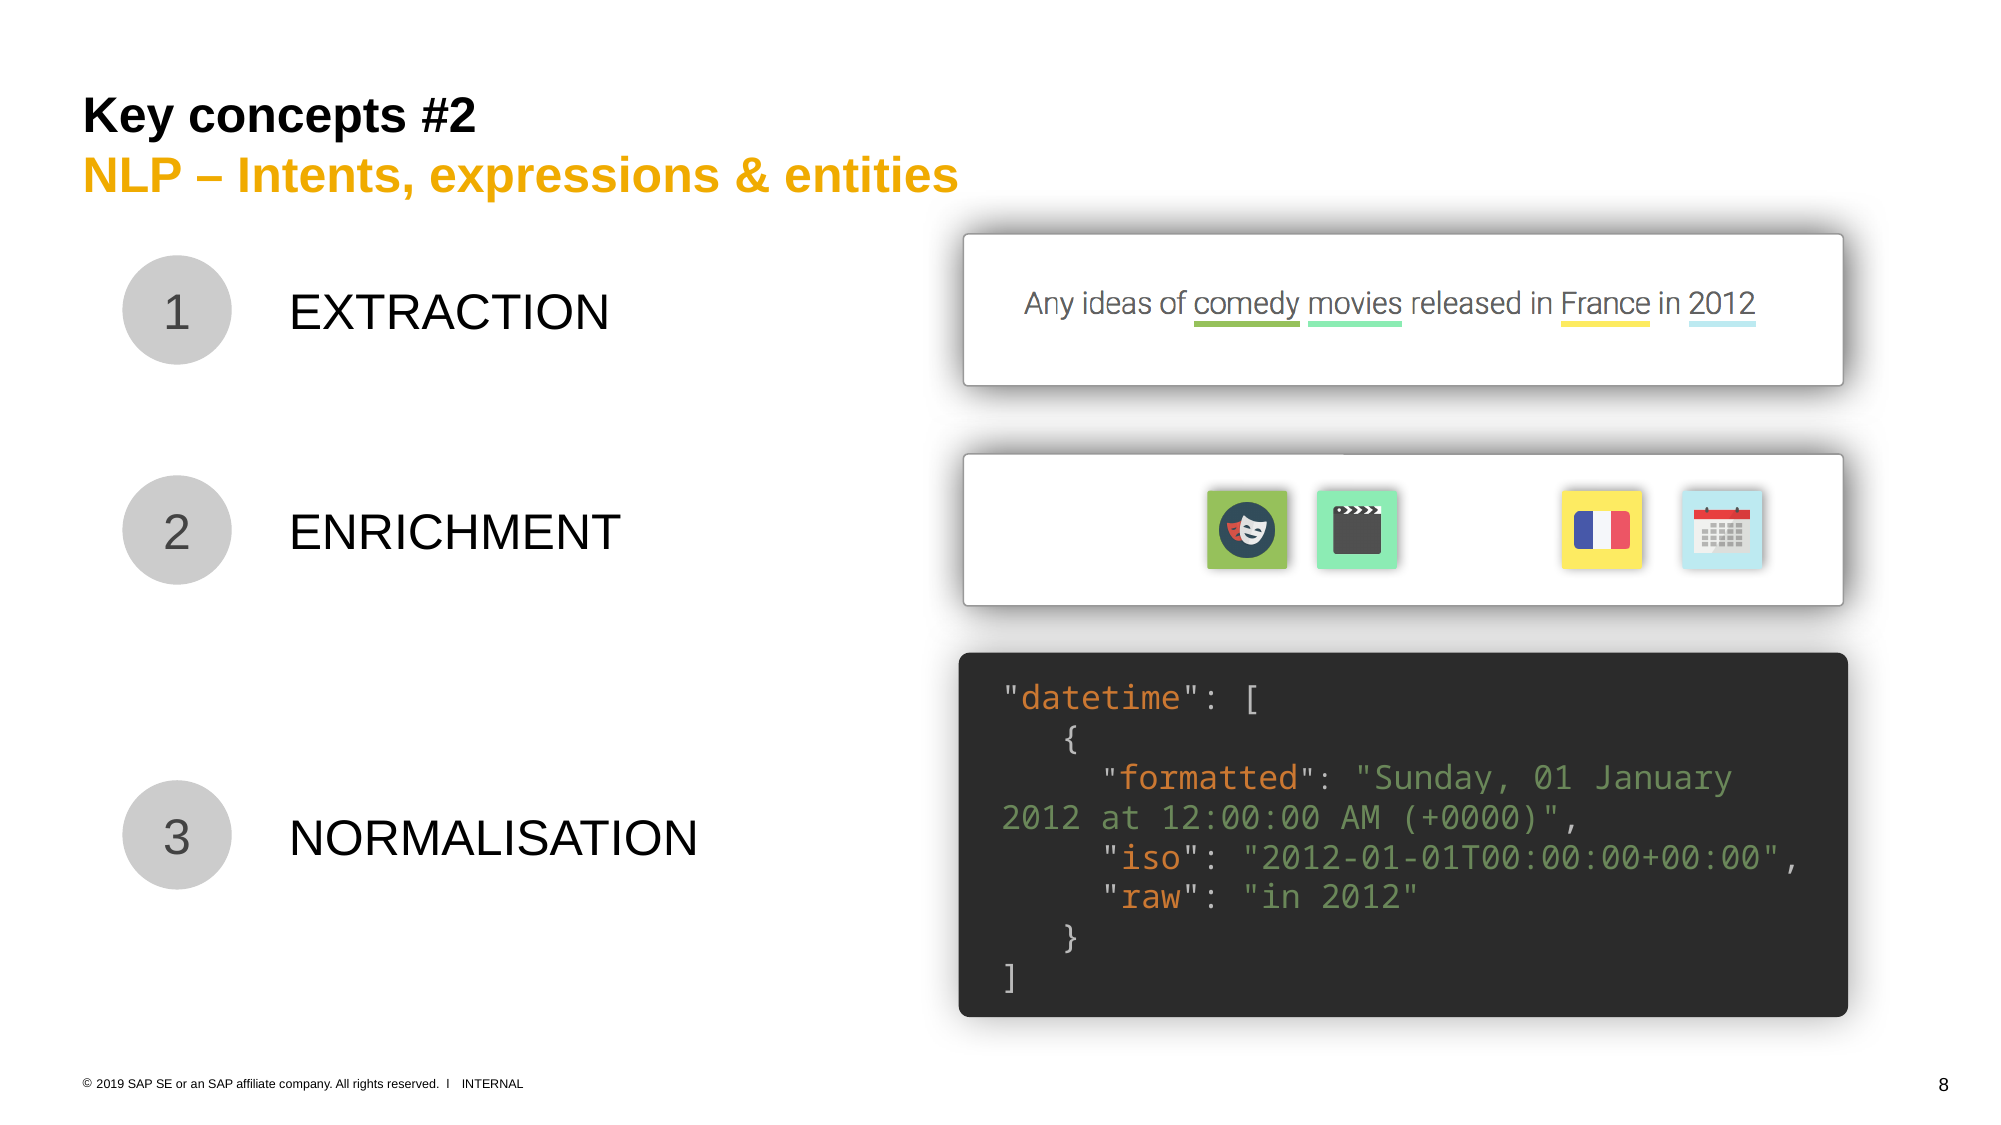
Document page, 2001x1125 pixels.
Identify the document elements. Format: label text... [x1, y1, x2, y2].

text_box [963, 453, 1844, 606]
text_box EXTRACTION [268, 262, 774, 358]
text_box 3 [122, 780, 232, 890]
text_box Key concepts #2 NLP – Intents, expressions & entities [82, 82, 1918, 203]
text_box [1682, 490, 1763, 569]
text_box [1317, 490, 1397, 569]
text_box 1 [122, 255, 232, 365]
picture [1574, 511, 1630, 549]
text_box "datetime": [ { "formatted": "Sunday, 01 January 2012 at 12:00:00 AM (+0000)", "iso": "2012-01-01T00:00:00+00:00", "raw": "in 2012" } ] [981, 675, 1835, 996]
text_box [1561, 490, 1642, 569]
picture [1219, 502, 1275, 558]
picture [1329, 502, 1385, 558]
text_box [1207, 490, 1288, 569]
text_box 2 [122, 475, 232, 585]
text_box ENRICHMENT [268, 482, 774, 578]
text_box NORMALISATION [268, 787, 774, 883]
picture [1012, 261, 1795, 359]
text_box [958, 652, 1849, 1018]
text_box [963, 233, 1844, 386]
picture [1694, 502, 1750, 558]
